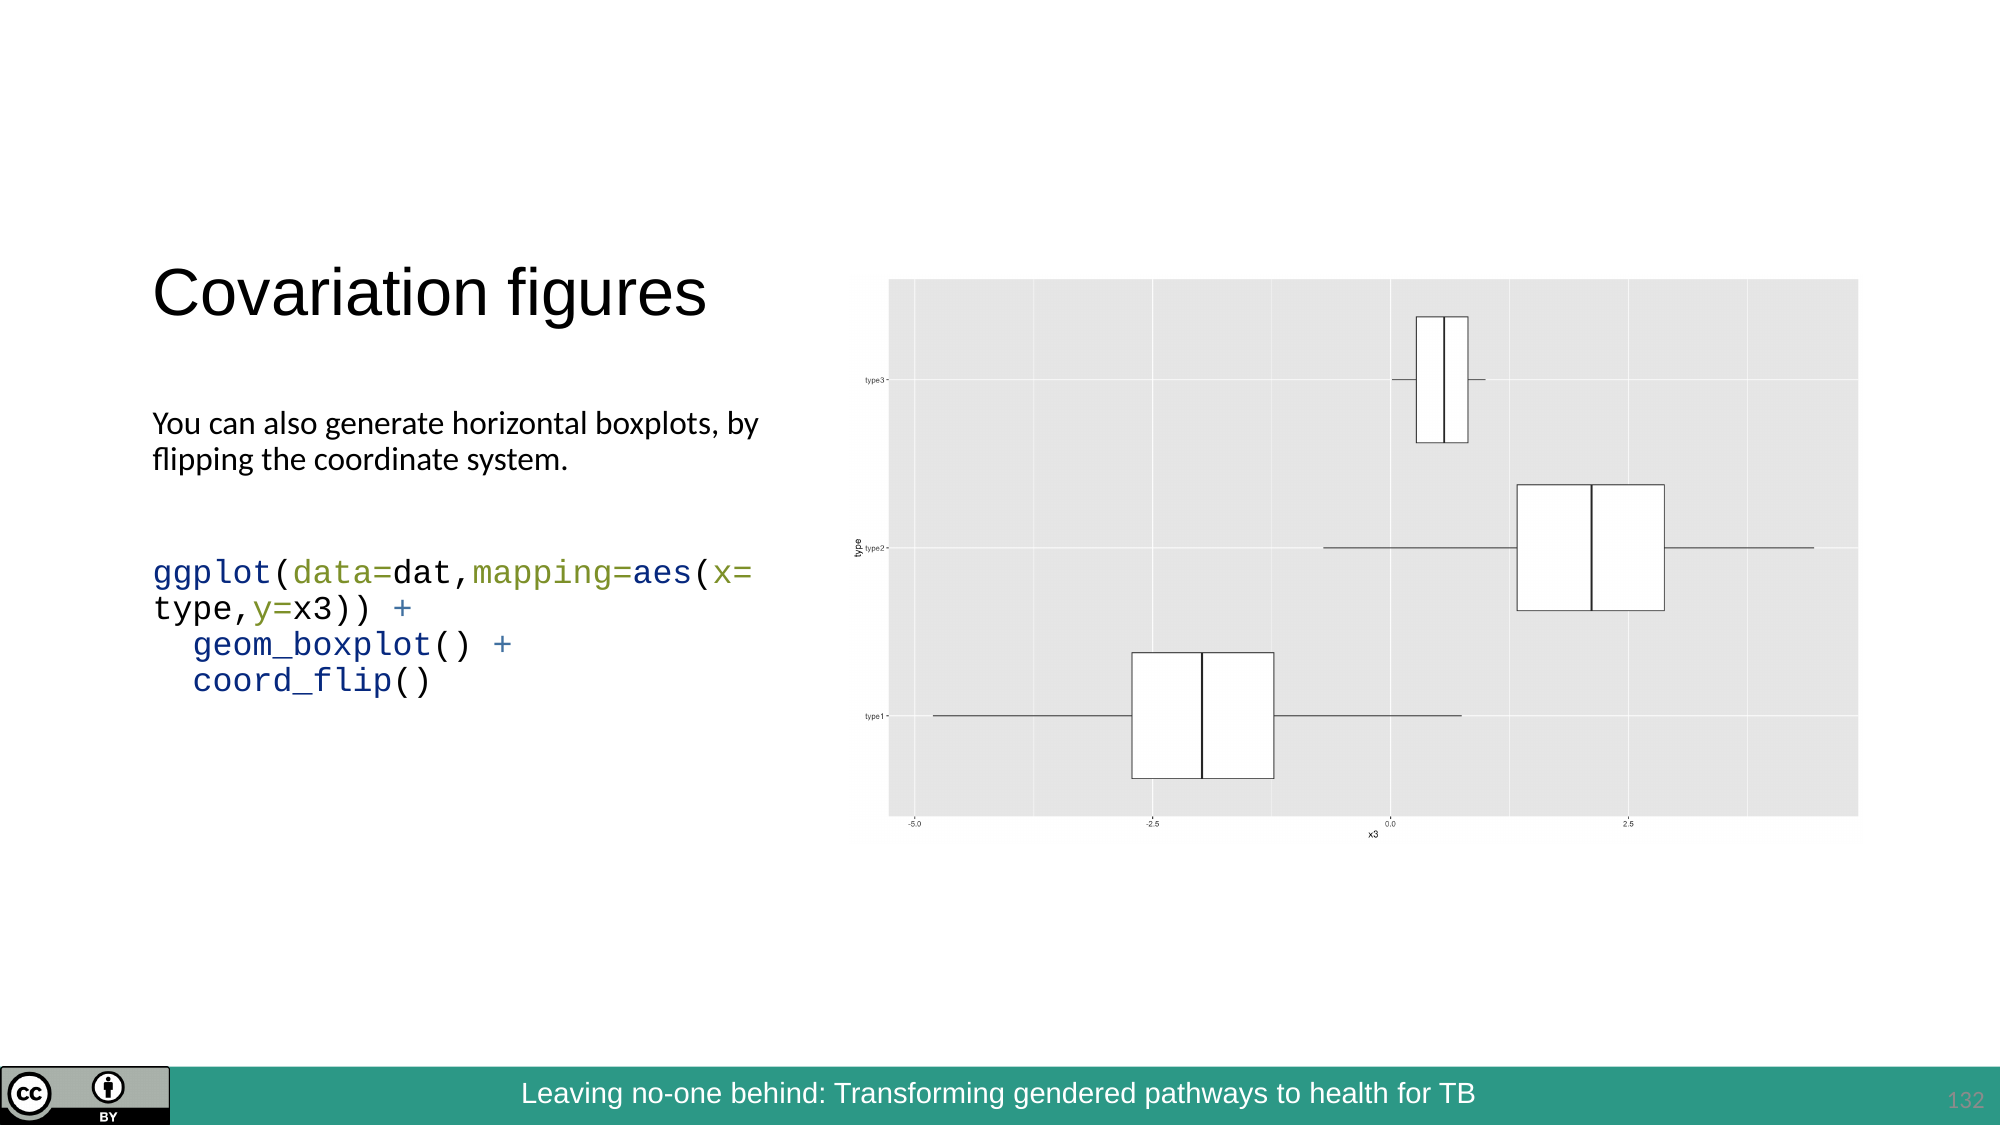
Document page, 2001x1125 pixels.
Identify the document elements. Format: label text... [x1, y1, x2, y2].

list You can also generate horizontal boxplots, by flipping the coordinate system. ggplot(data=dat,mapping=aes(x=type,y=x3)) + geom_boxplot() + coord_flip() [137, 337, 783, 963]
picture [849, 274, 1863, 844]
picture [0, 1066, 170, 1125]
title Covariation figures [137, 75, 783, 337]
slide_number 132 [1550, 1073, 2000, 1125]
